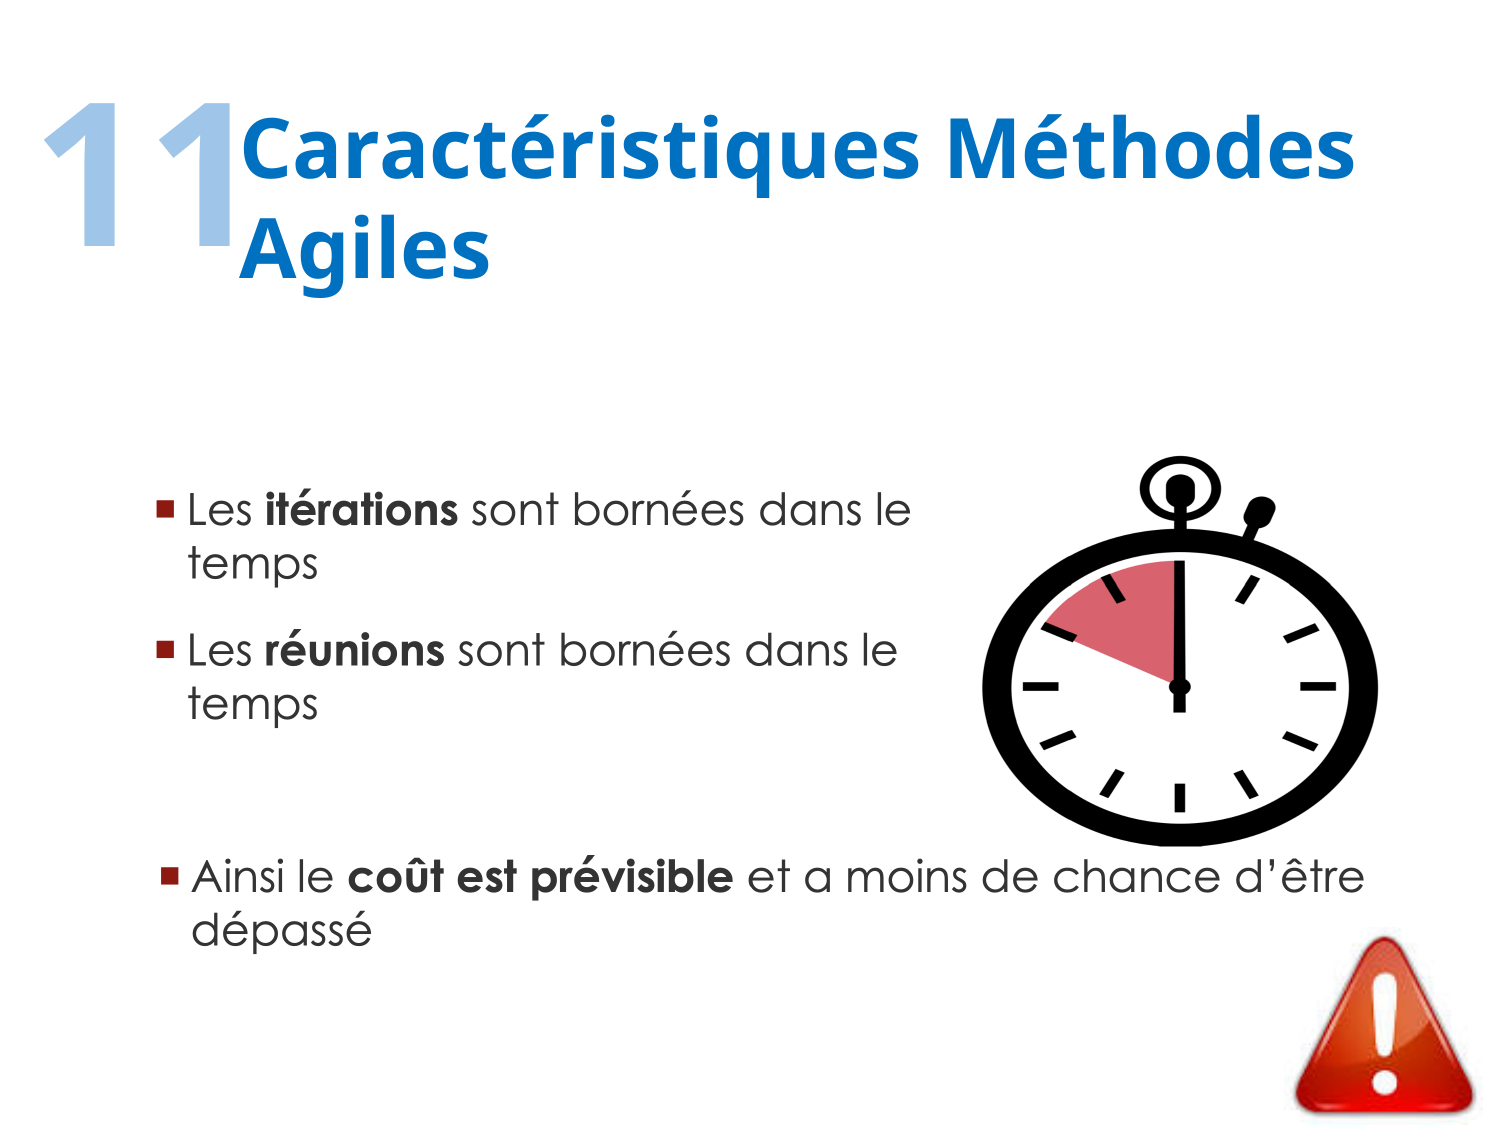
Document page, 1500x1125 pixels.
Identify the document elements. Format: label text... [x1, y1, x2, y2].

picture [112, 448, 1483, 1125]
text_box Caractéristiques Méthodes Agiles [225, 87, 1482, 303]
slide_number 11 [17, 31, 315, 306]
